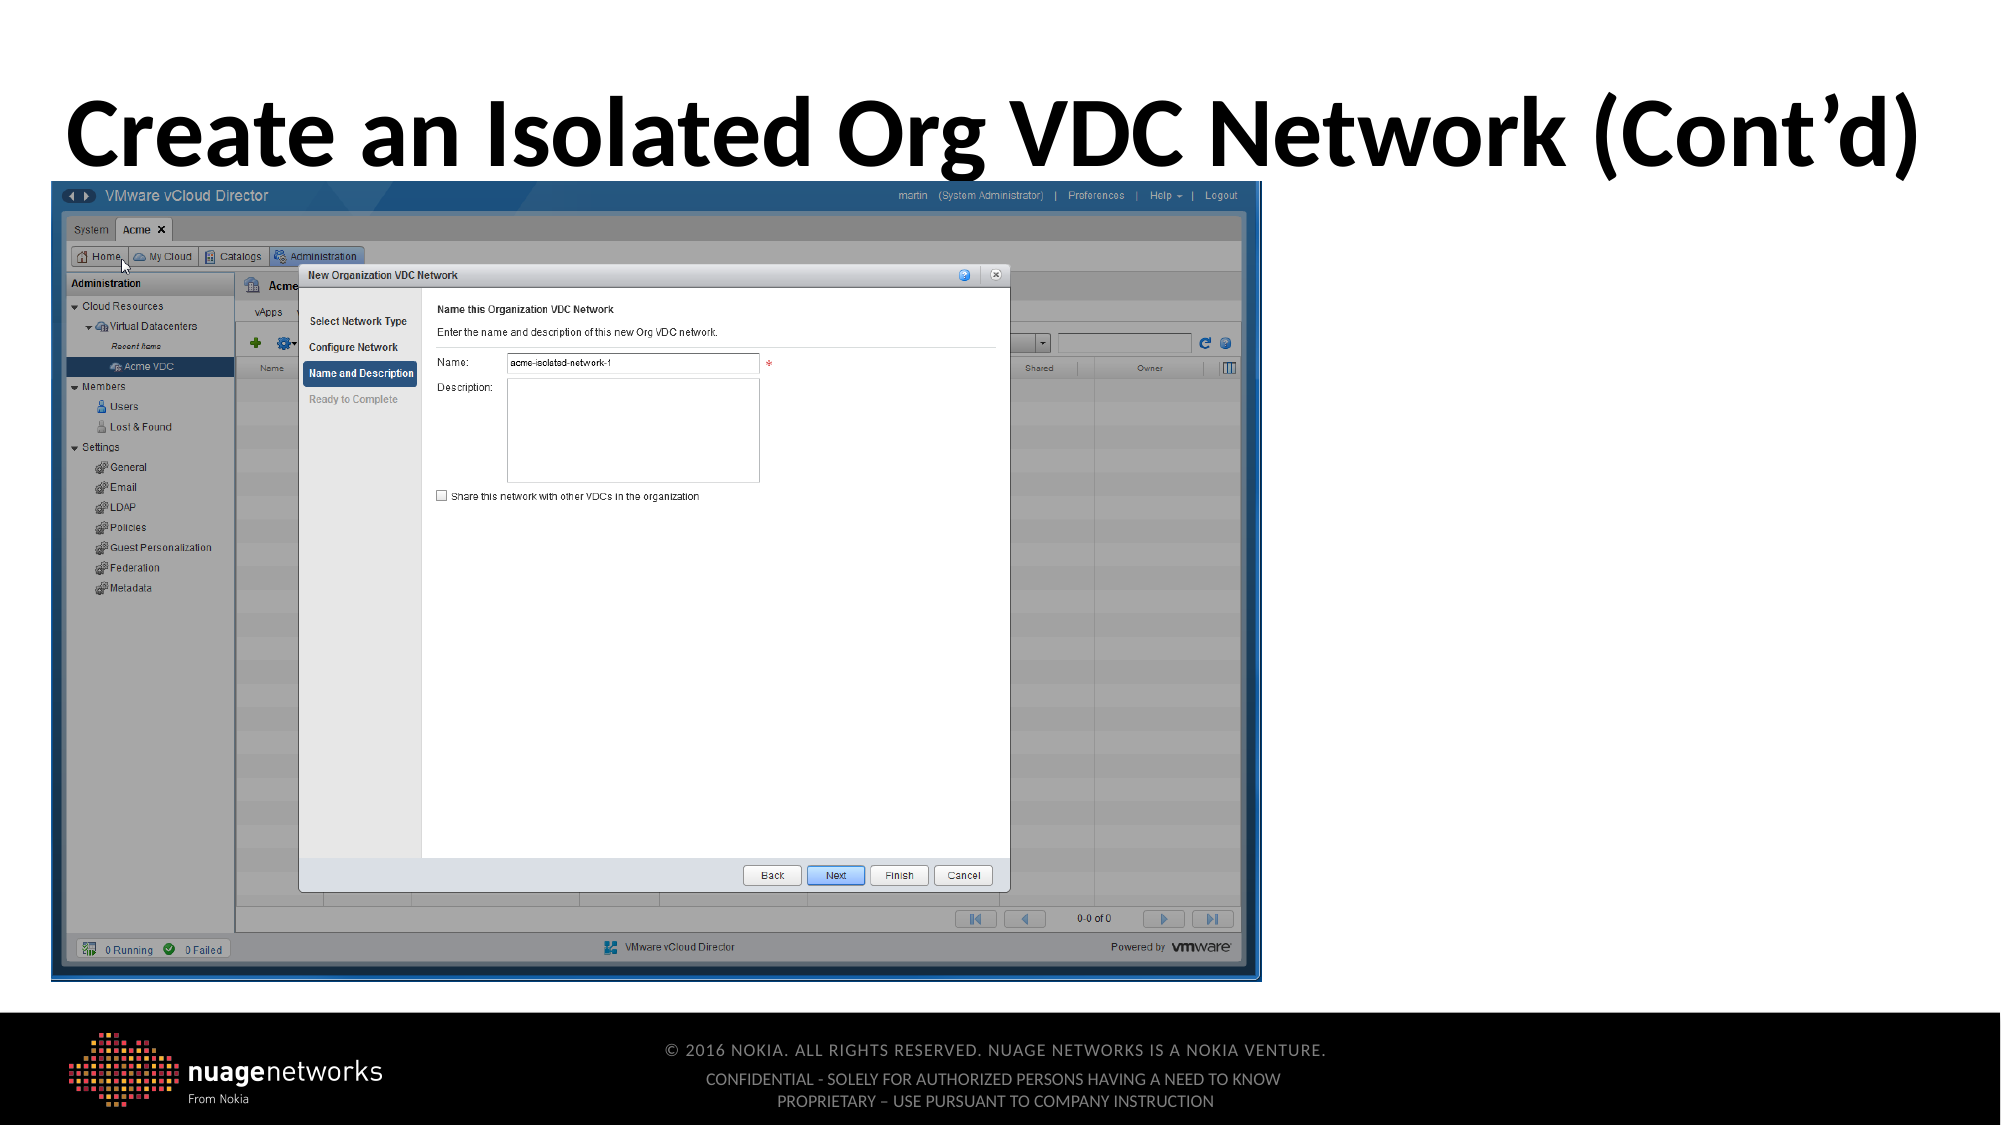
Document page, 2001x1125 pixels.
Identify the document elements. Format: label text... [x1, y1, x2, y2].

picture [51, 181, 1262, 983]
title Create an Isolated Org VDC Network (Cont’d) [51, 33, 1951, 221]
picture [55, 1030, 396, 1109]
